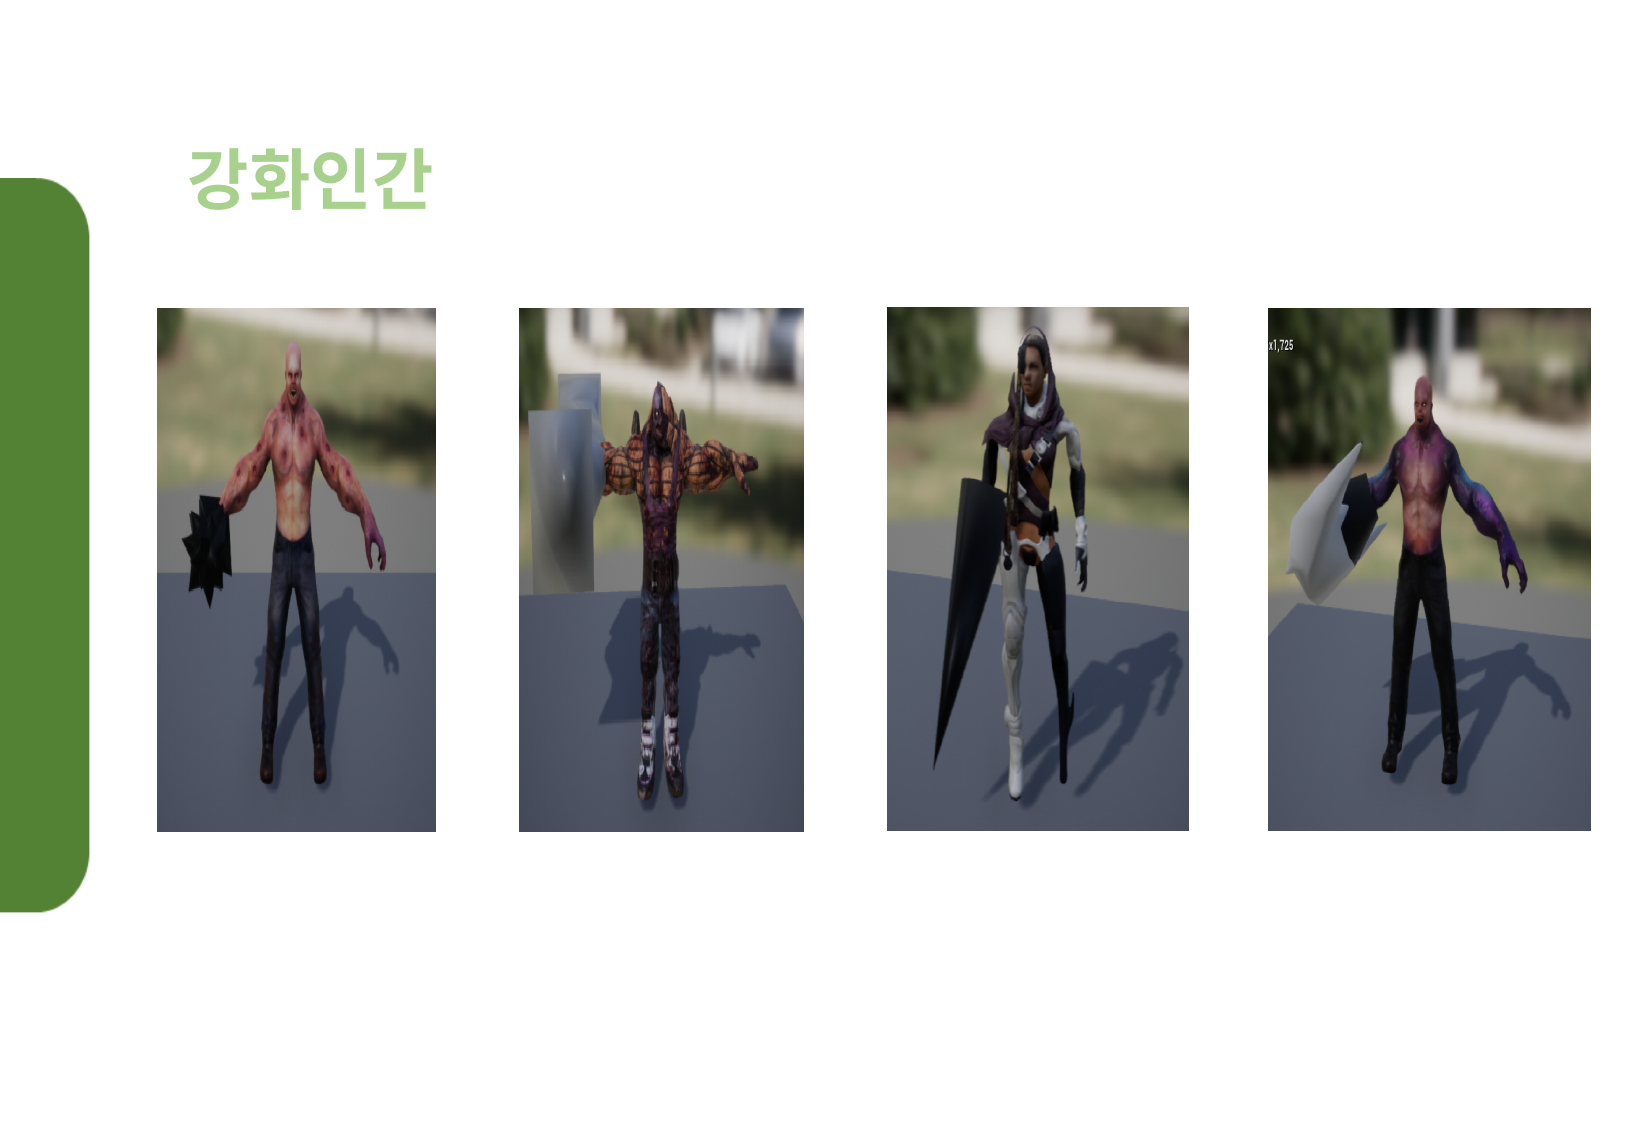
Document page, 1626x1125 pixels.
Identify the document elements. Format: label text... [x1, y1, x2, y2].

picture [1268, 308, 1591, 831]
picture [887, 307, 1189, 831]
text_box 강화인간 [173, 130, 449, 225]
picture [519, 308, 804, 832]
picture [0, 178, 101, 914]
picture [156, 308, 436, 832]
